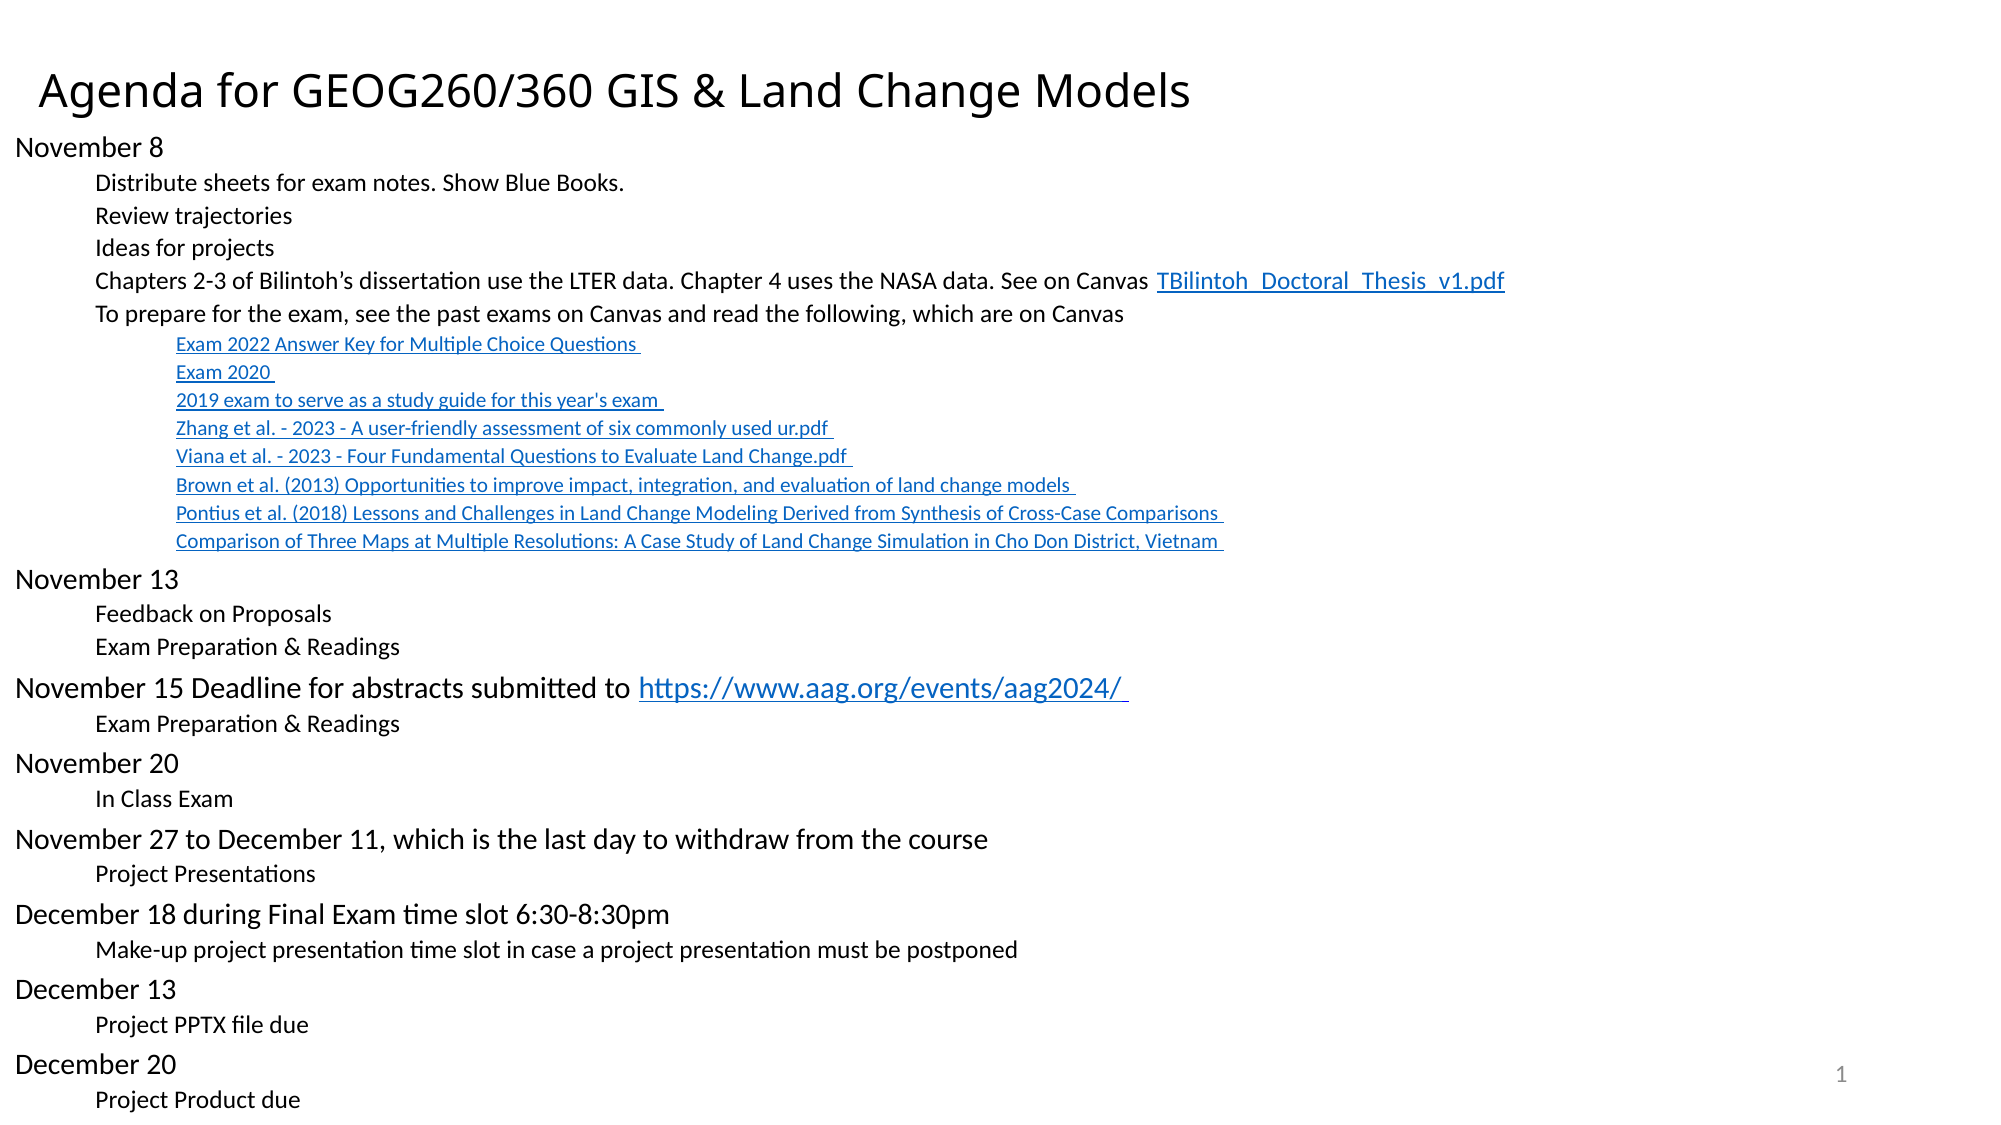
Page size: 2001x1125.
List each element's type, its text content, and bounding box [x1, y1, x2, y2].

title Agenda for GEOG260/360 GIS & Land Change Models [23, 59, 1980, 124]
list November 8 Distribute sheets for exam notes. Show Blue Books. Review trajectories Ideas for projects Chapters 2-3 of Bilintoh’s dissertation use the LTER data. Chapter 4 uses the NASA data. See on Canvas TBilintoh_Doctoral_Thesis_v1.pdf To prepare for the exam, see the past exams on Canvas and read the following, which are on Canvas Exam 2022 Answer Key for Multiple Choice Questions Exam 2020 2019 exam to serve as a study guide for this year's exam Zhang et al. - 2023 - A user-friendly assessment of six commonly used ur.pdf Viana et al. - 2023 - Four Fundamental Questions to Evaluate Land Change.pdf Brown et al. (2013) Opportunities to improve impact, integration, and evaluation of land change models Pontius et al. (2018) Lessons and Challenges in Land Change Modeling Derived from Synthesis of Cross-Case Comparisons Comparison of Three Maps at Multiple Resolutions: A Case Study of Land Change Simulation in Cho Don District, Vietnam November 13 Feedback on Proposals Exam Preparation & Readings November 15 Deadline for abstracts submitted to https://www.aag.org/events/aag2024/ Exam Preparation & Readings November 20 In Class Exam November 27 to December 11, which is the last day to withdraw from the course Project Presentations December 18 during Final Exam time slot 6:30-8:30pm Make-up project presentation time slot in case a project presentation must be postponed December 13 Project PPTX file due December 20 Project Product due [0, 124, 2000, 1125]
slide_number 1 [1412, 1042, 1863, 1103]
